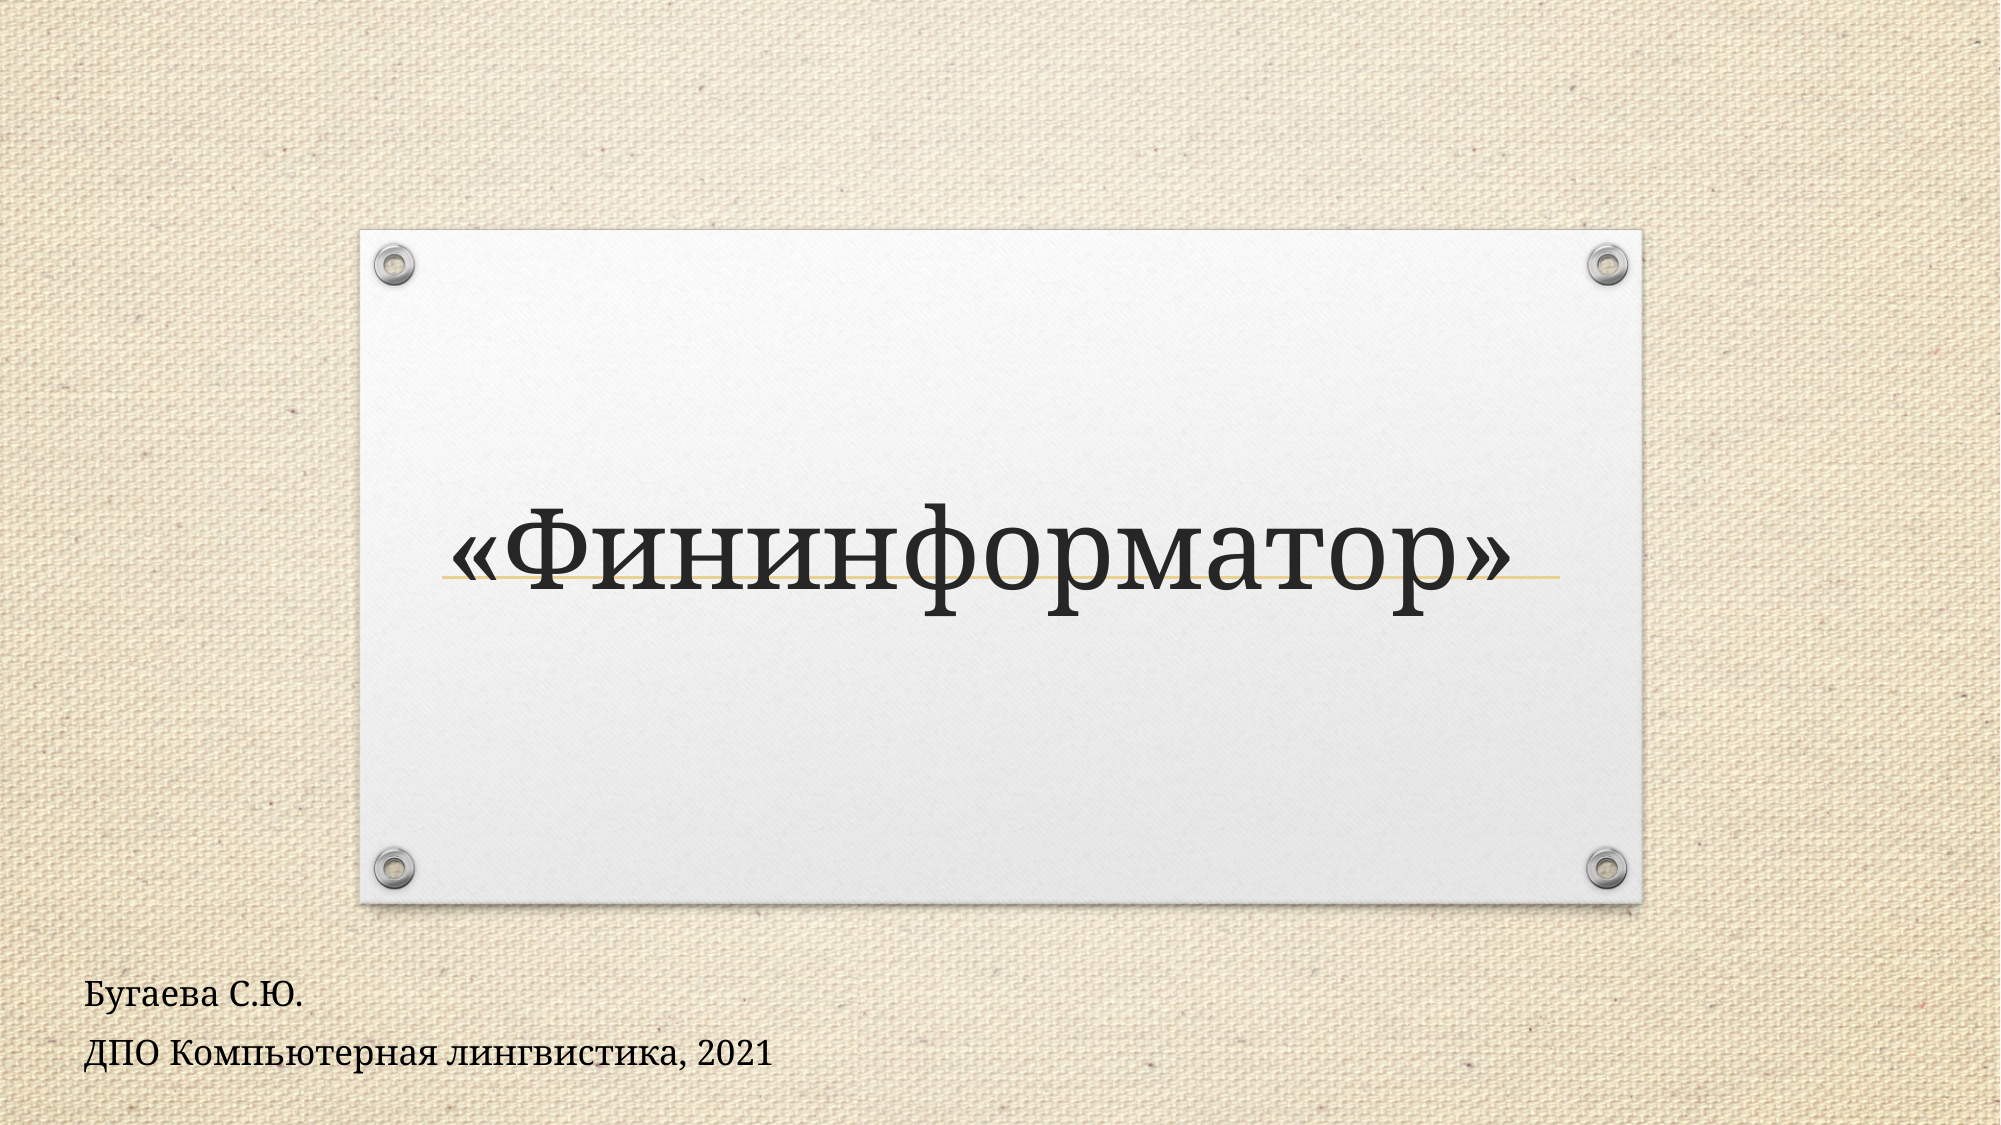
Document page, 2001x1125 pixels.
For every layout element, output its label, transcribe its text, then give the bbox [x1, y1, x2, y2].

title «Фининформатор» [423, 370, 1542, 620]
subtitle Бугаева С.Ю. ДПО Компьютерная лингвистика, 2021 [68, 963, 1187, 1081]
picture [0, 0, 2001, 1125]
